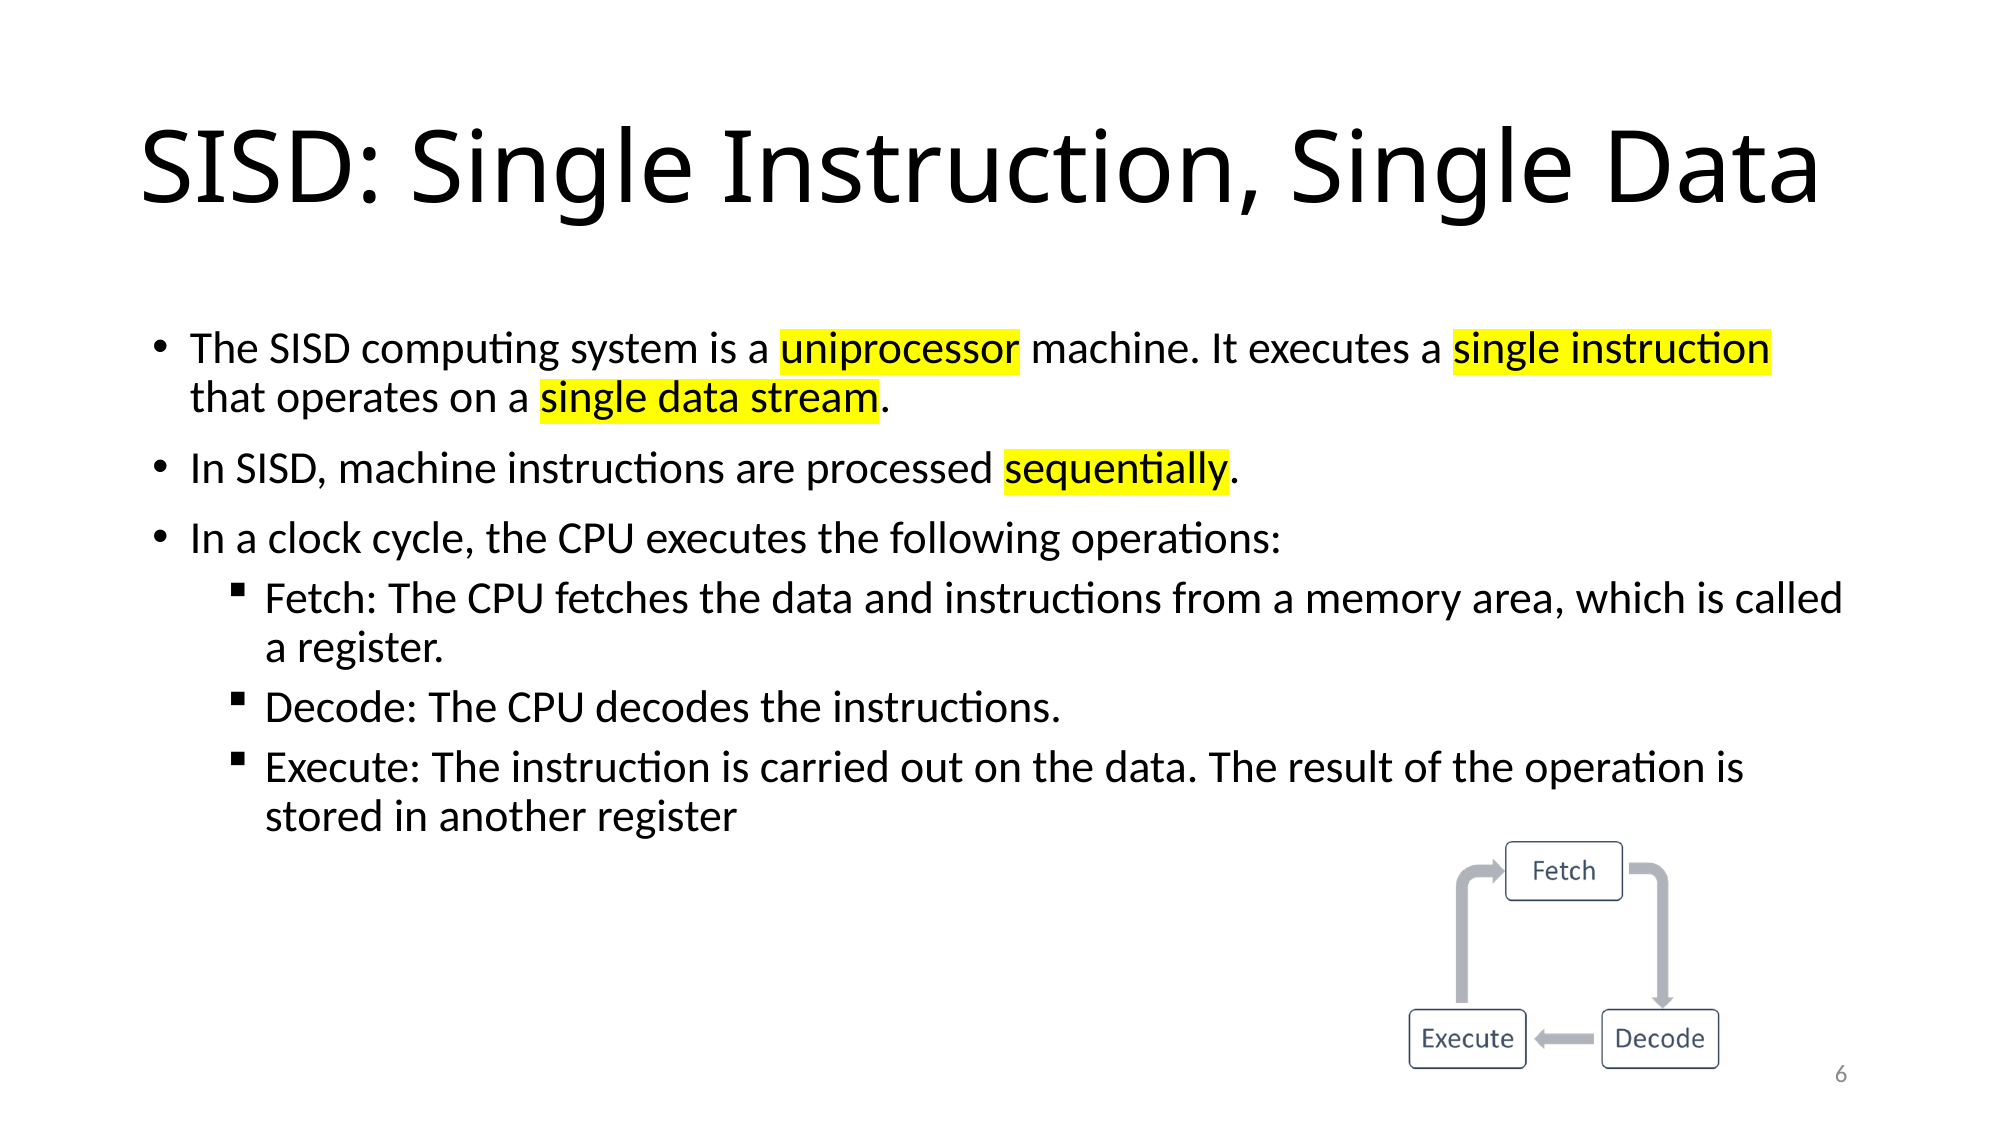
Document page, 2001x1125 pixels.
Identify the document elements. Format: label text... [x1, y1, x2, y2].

list The SISD computing system is a uniprocessor machine. It executes a single instruction that operates on a single data stream. In SISD, machine instructions are processed sequentially. In a clock cycle, the CPU executes the following operations: Fetch: The CPU fetches the data and instructions from a memory area, which is called a register. Decode: The CPU decodes the instructions. Execute: The instruction is carried out on the data. The result of the operation is stored in another register [137, 316, 1863, 1014]
picture [1401, 840, 1728, 1076]
title SISD: Single Instruction, Single Data [137, 59, 1863, 278]
slide_number 6 [1412, 1042, 1863, 1103]
